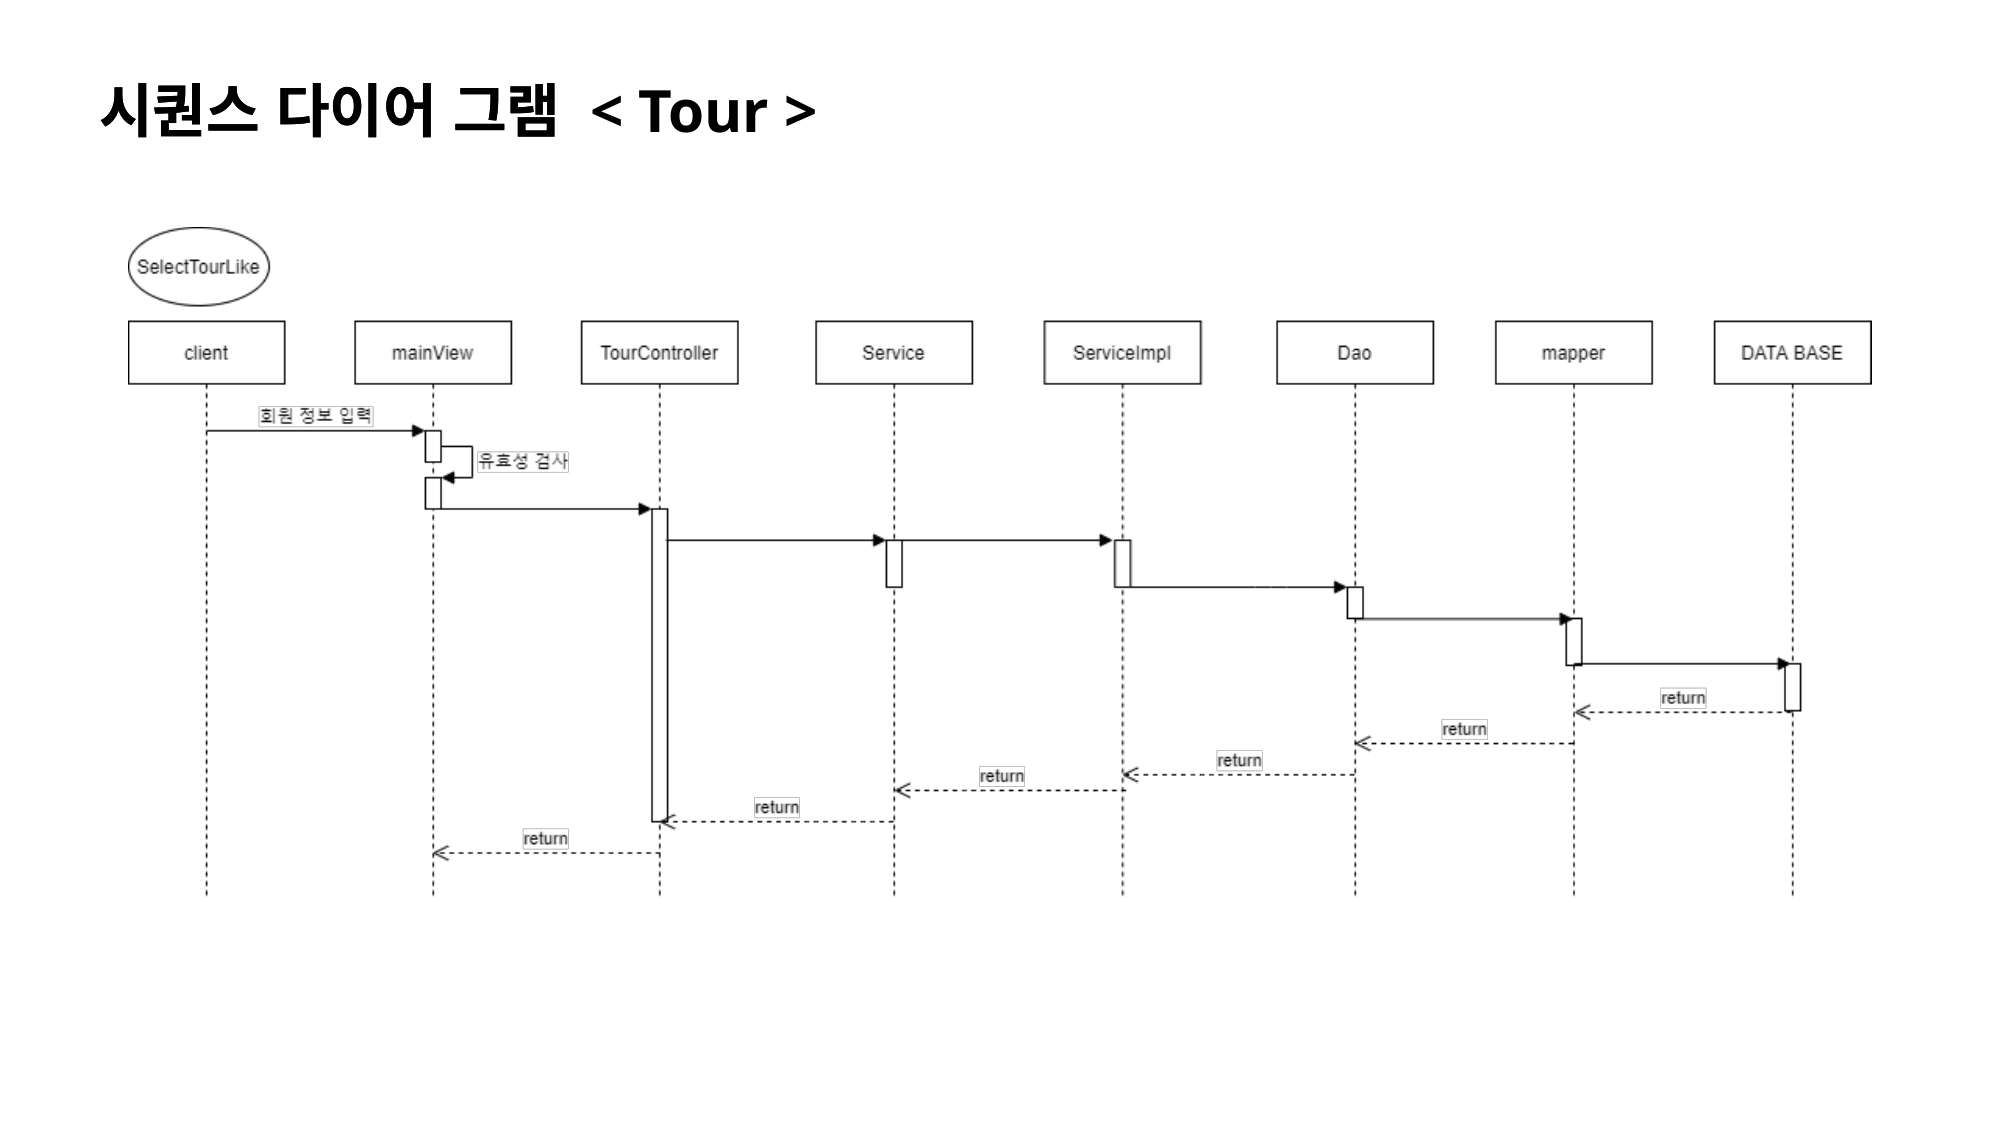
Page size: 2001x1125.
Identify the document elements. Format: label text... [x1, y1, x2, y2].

text_box 시퀀스 다이어 그램 < Tour > [84, 66, 952, 152]
picture [128, 227, 1872, 901]
